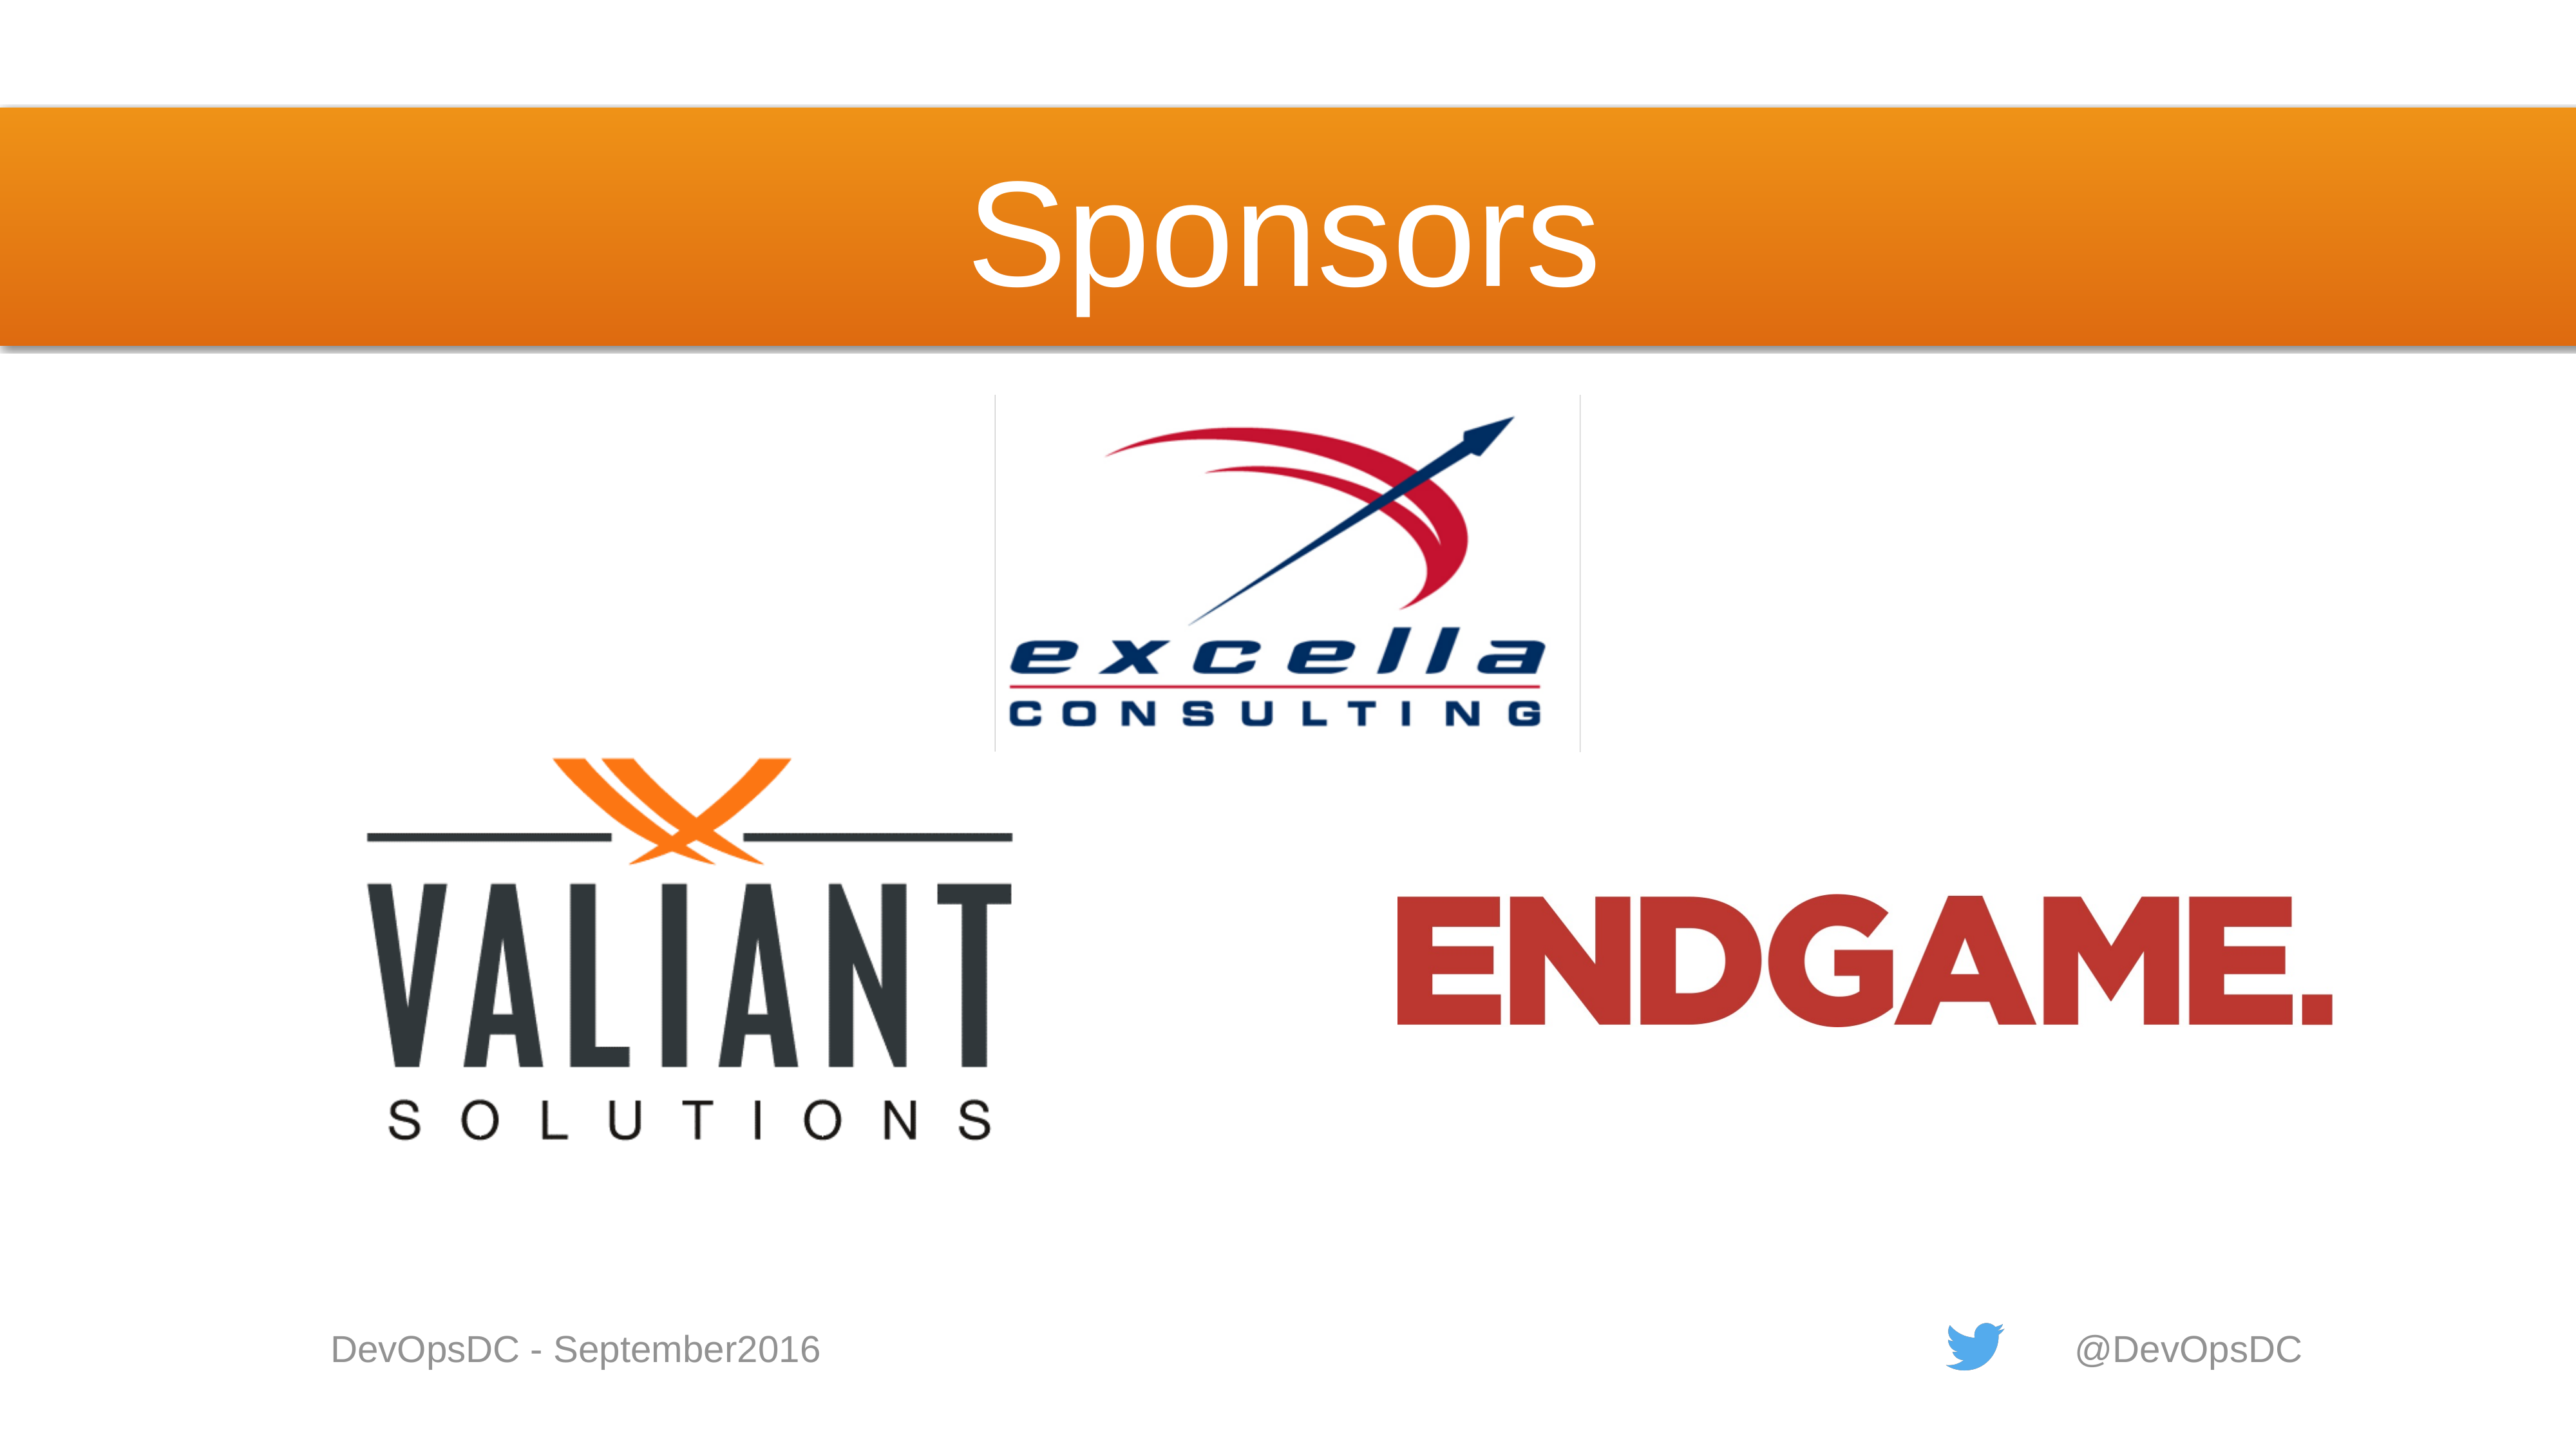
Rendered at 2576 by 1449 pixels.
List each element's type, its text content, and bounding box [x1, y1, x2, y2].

picture [215, 394, 1723, 1155]
title Sponsors [0, 66, 2573, 387]
picture [1931, 1304, 2018, 1390]
picture [1397, 894, 2333, 1027]
